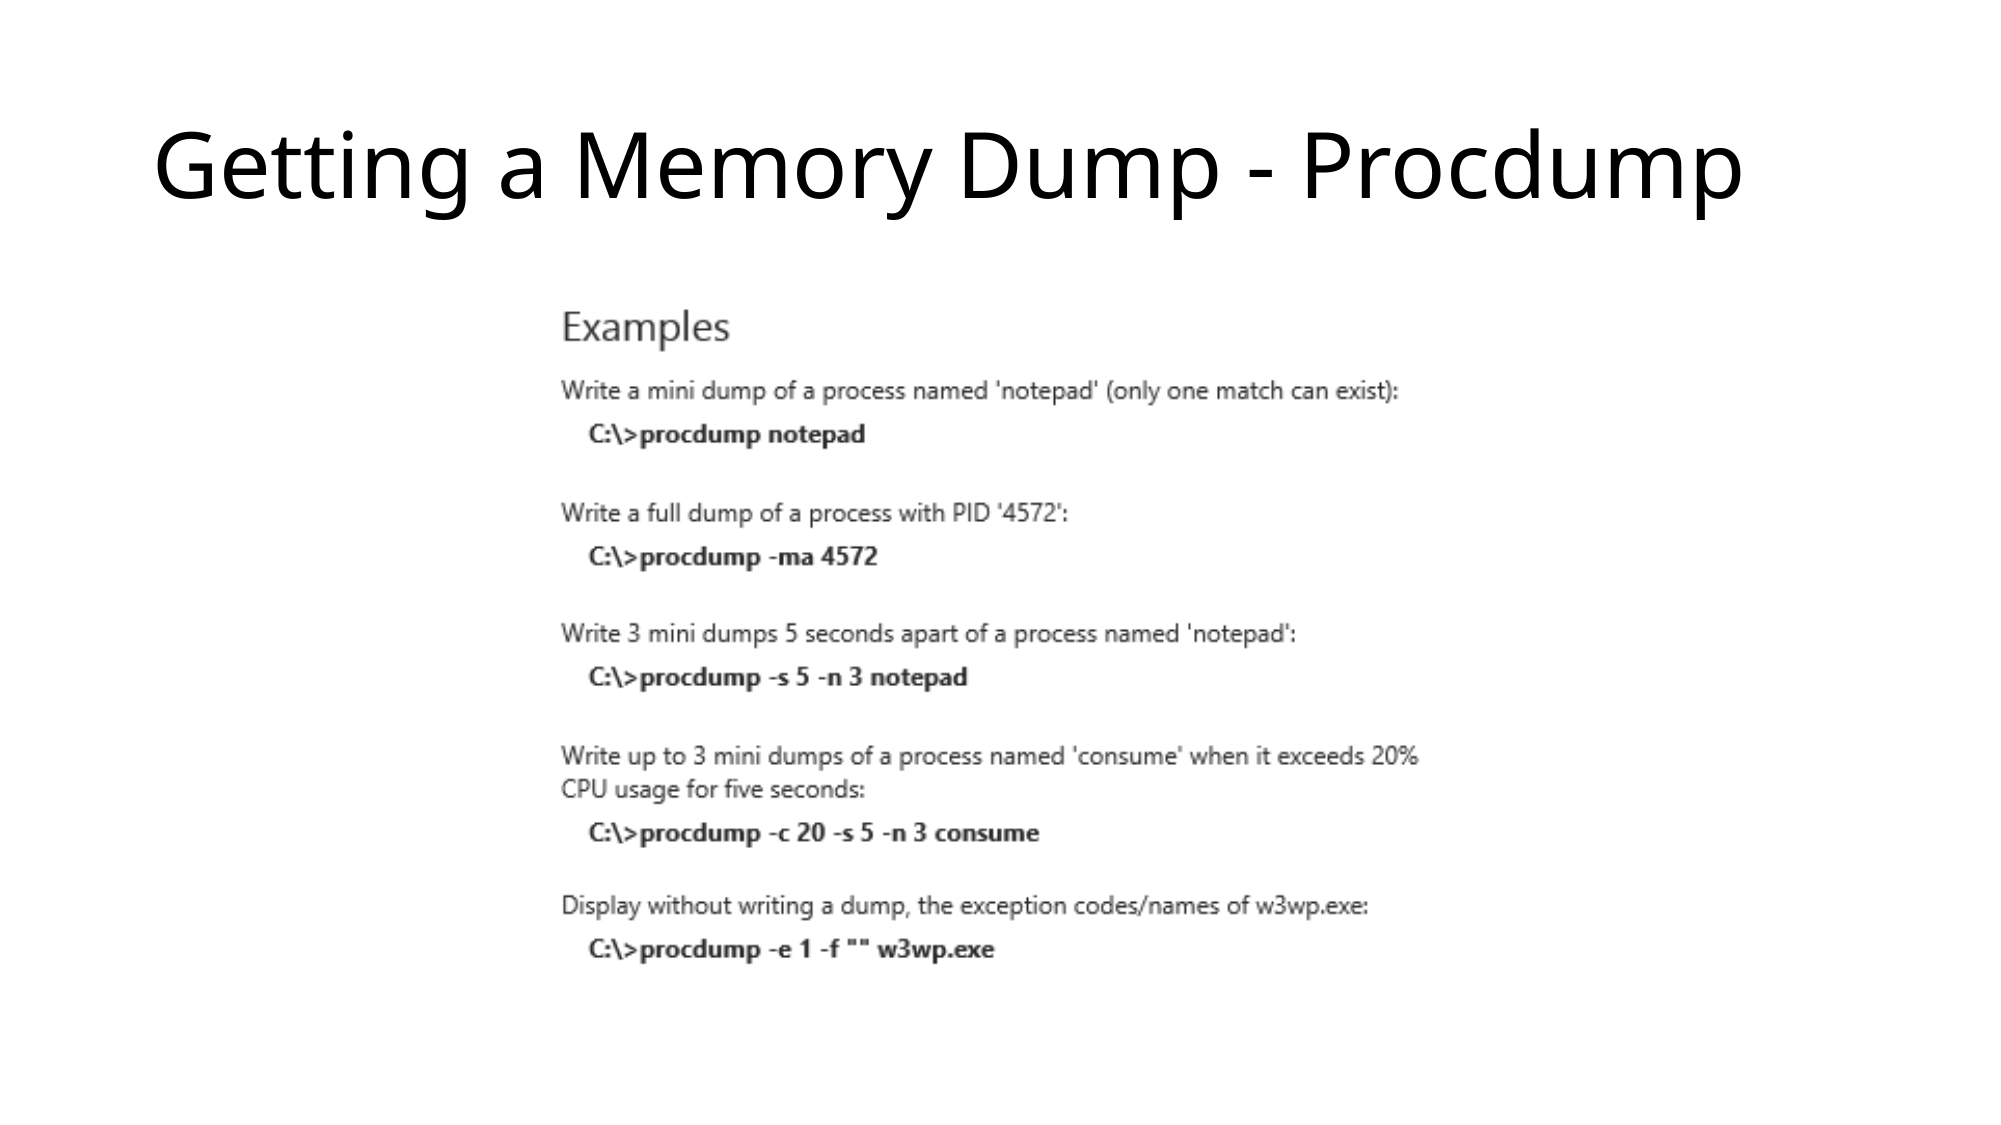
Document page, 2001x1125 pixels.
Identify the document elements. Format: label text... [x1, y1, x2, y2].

picture [539, 277, 1461, 1010]
title Getting a Memory Dump - Procdump [137, 59, 1863, 278]
